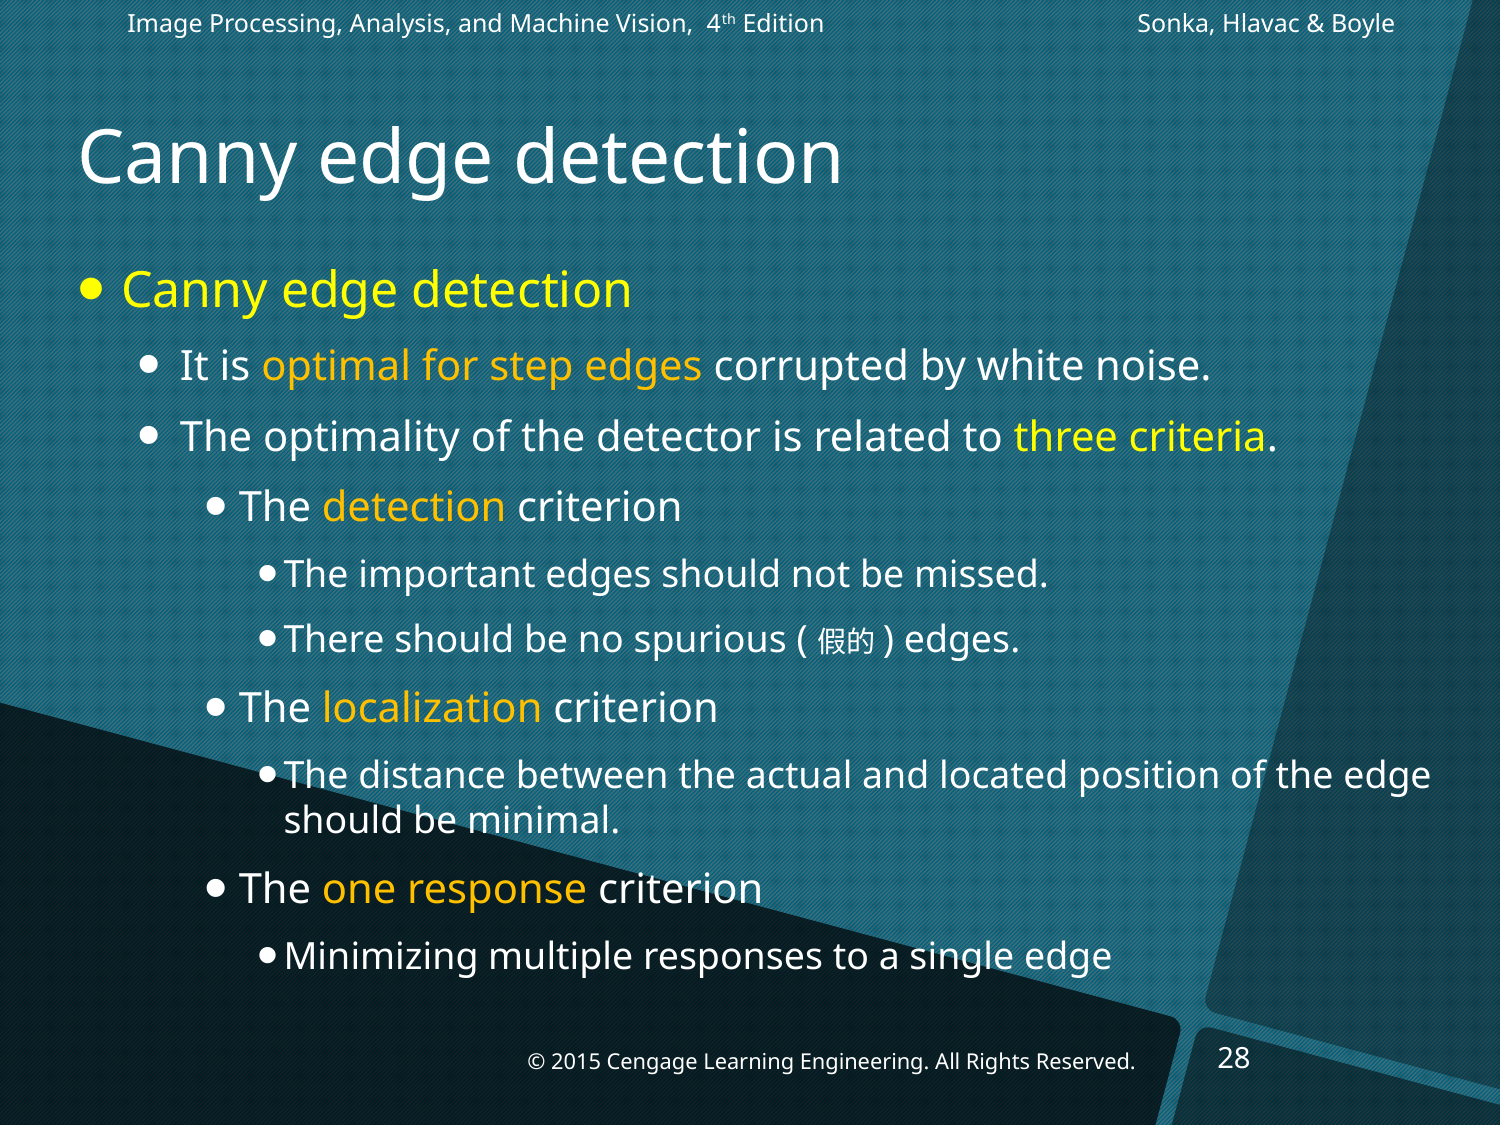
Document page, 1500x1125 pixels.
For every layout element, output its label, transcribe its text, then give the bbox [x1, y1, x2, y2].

text_box Image Processing, Analysis, and Machine Vision, 4th Edition Sonka, Hlavac & Boyle [112, 0, 1413, 45]
list Canny edge detection It is optimal for step edges corrupted by white noise. The optimality of the detector is related to three criteria. The detection criterion The important edges should not be missed. There should be no spurious (假的) edges. The localization criterion The distance between the actual and located position of the edge should be minimal. The one response criterion Minimizing multiple responses to a single edge [62, 249, 1463, 1007]
slide_number 28 [1202, 1024, 1463, 1094]
title Canny edge detection [62, 82, 1463, 225]
footer © 2015 Cengage Learning Engineering. All Rights Reserved. [512, 1032, 1163, 1093]
